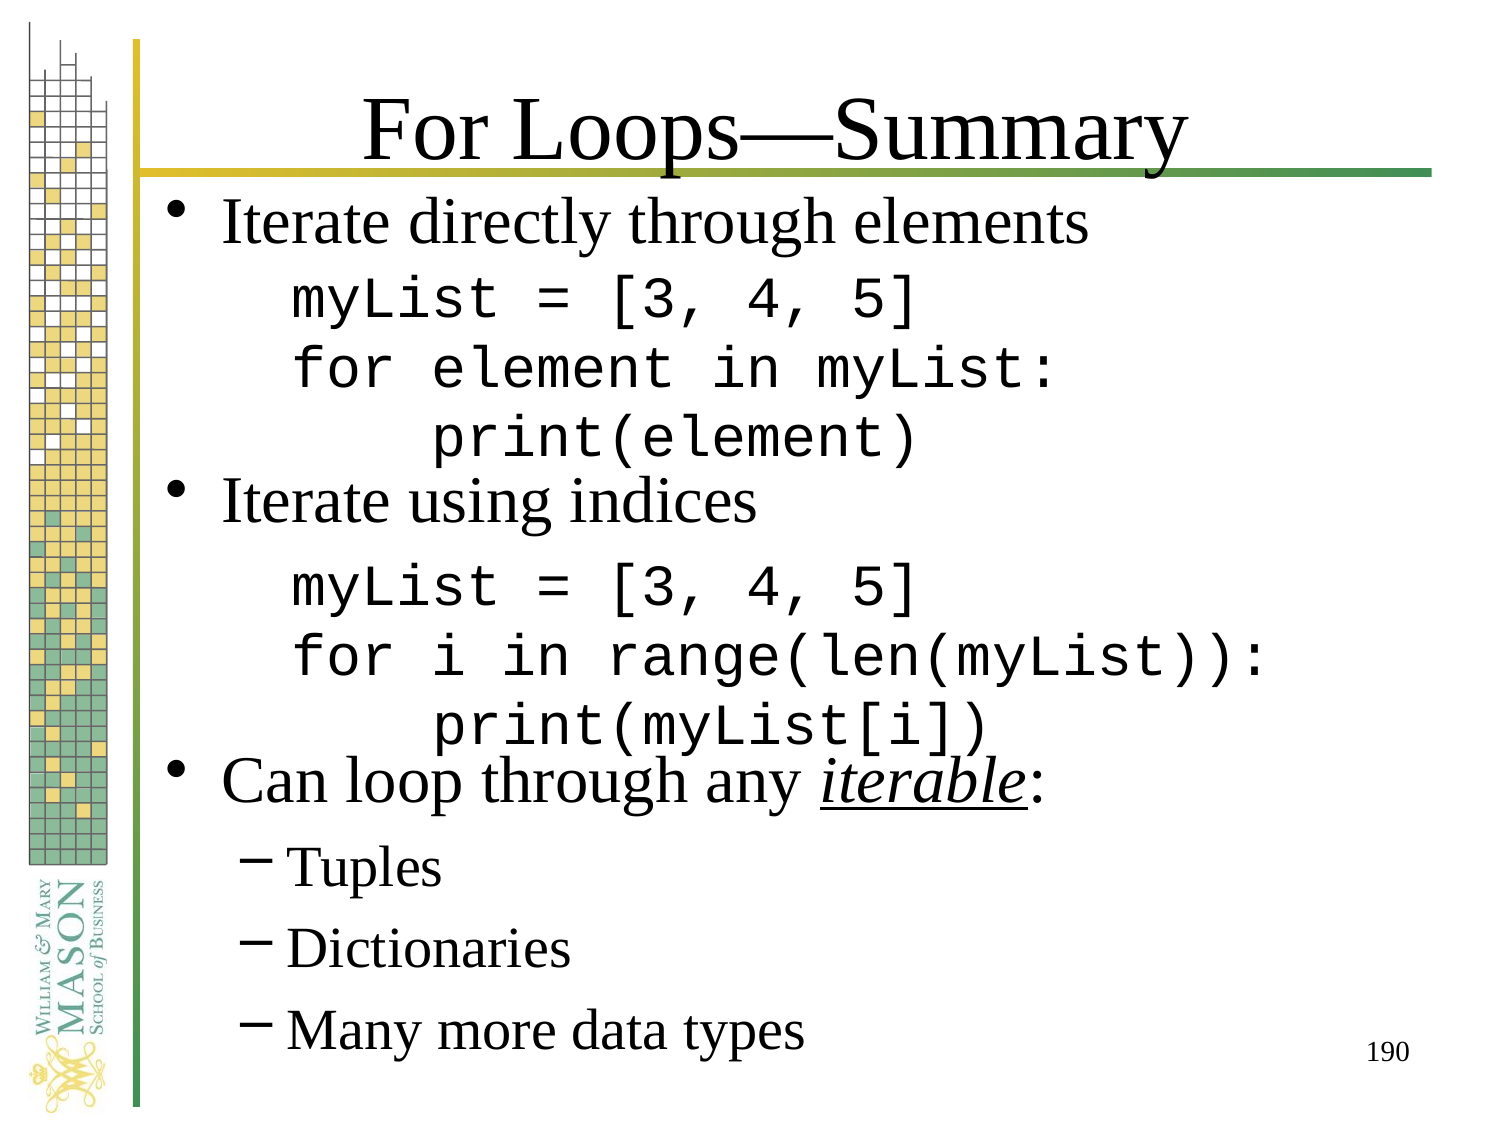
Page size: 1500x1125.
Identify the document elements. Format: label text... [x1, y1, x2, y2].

text_box myList = [3, 4, 5] for i in range(len(myList)): print(myList[i]) [277, 539, 1287, 764]
title For Loops—Summary [150, 45, 1425, 168]
list Iterate directly through elements Iterate using indices Can loop through any iterable: Tuples Dictionaries Many more data types [150, 168, 1425, 937]
table_header Description [29, 879, 107, 1113]
text_box myList = [3, 4, 5] for element in myList: print(element) [276, 251, 1077, 476]
slide_number 190 [1048, 1024, 1426, 1103]
